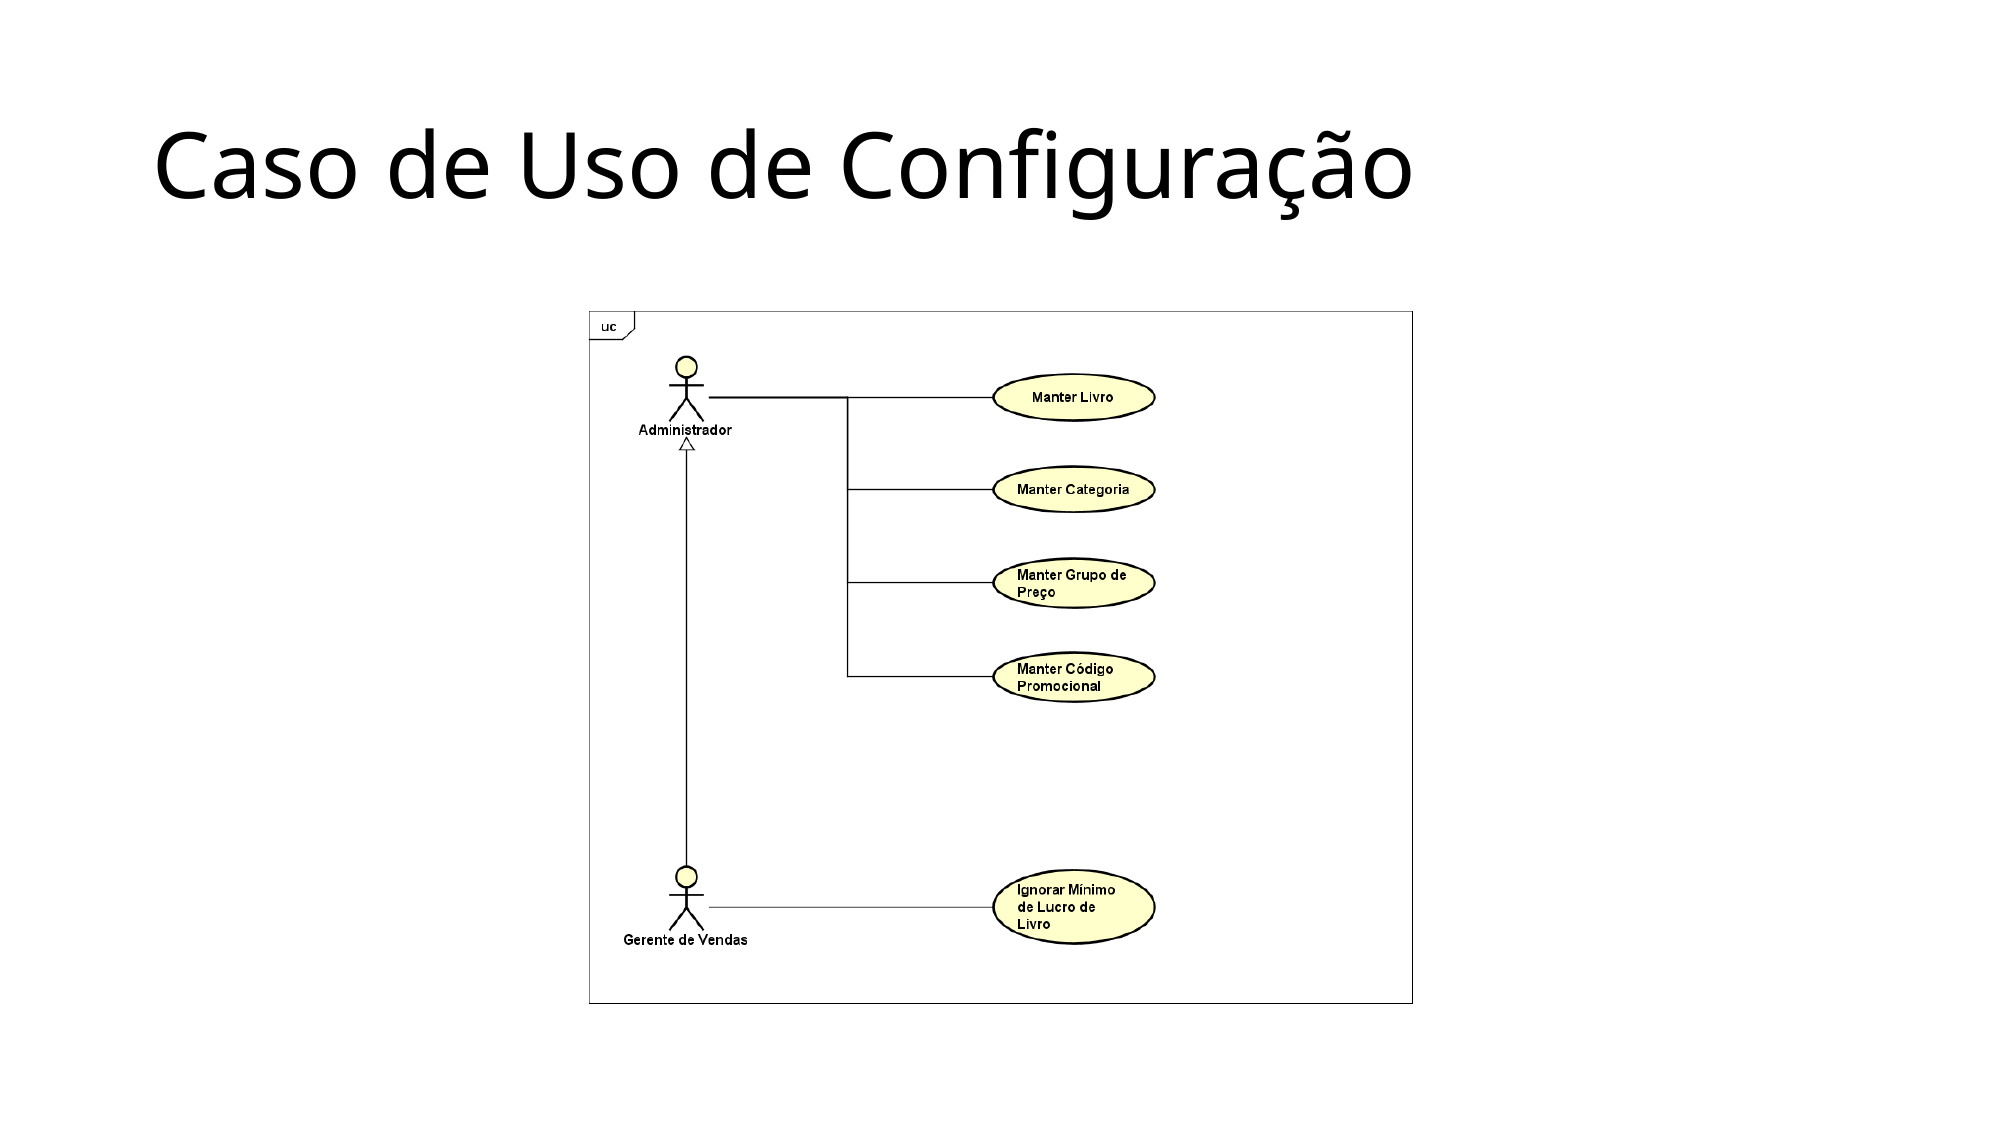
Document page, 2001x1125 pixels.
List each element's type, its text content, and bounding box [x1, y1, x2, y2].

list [577, 299, 1423, 1014]
title Caso de Uso de Configuração [137, 59, 1863, 278]
